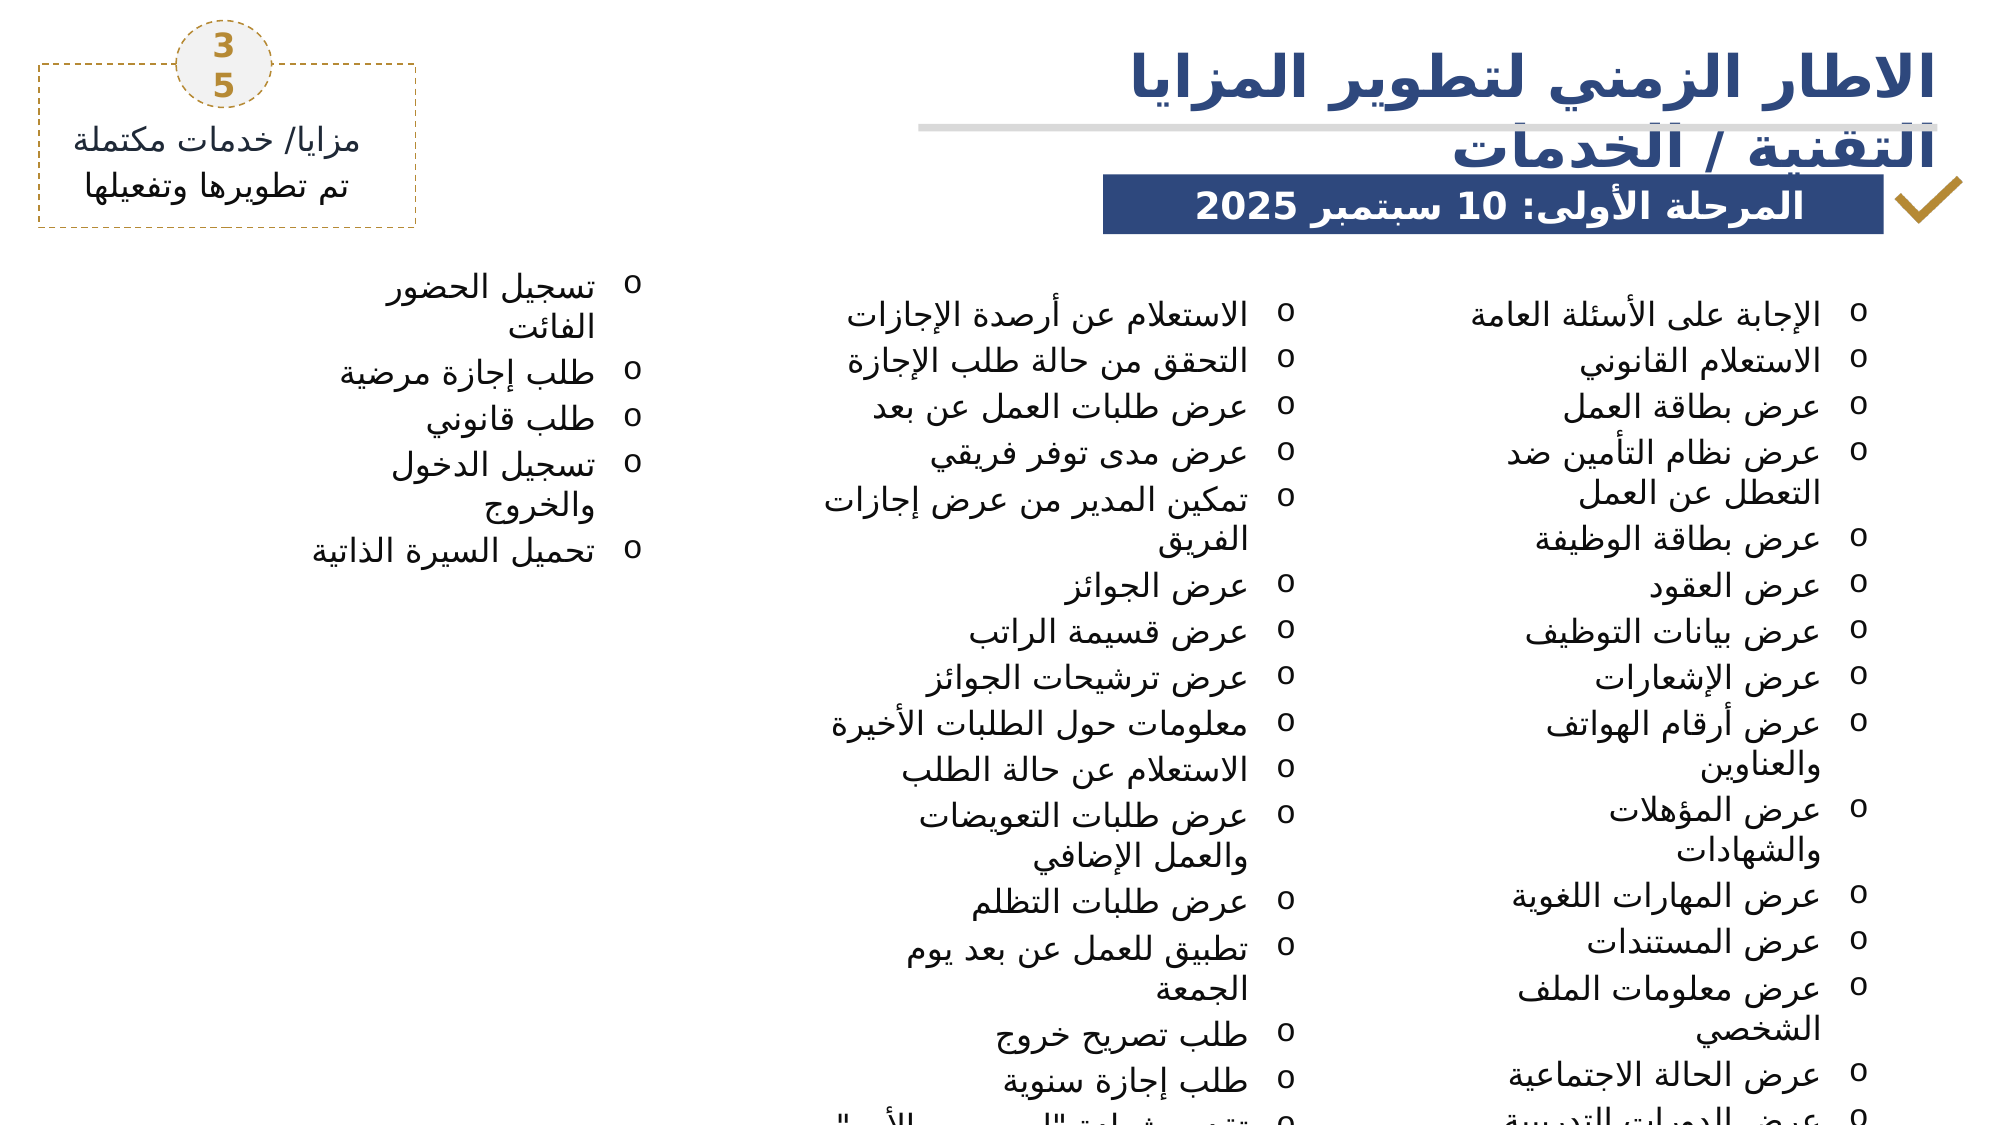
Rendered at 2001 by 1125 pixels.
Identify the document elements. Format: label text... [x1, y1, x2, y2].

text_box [38, 20, 416, 228]
picture [1892, 163, 1964, 236]
text_box الاطار الزمني لتطوير المزايا التقنية / الخدمات [974, 39, 1938, 123]
text_box تسجيل الحضور الفائت طلب إجازة مرضية طلب قانوني تسجيل الدخول والخروج تحميل السيرة الذاتية [281, 257, 658, 577]
text_box الاطار الزمني لتطوير المزايا التقنية / الخدمات [974, 138, 1938, 180]
text_box الاستعلام عن أرصدة الإجازات التحقق من حالة طلب الإجازة عرض طلبات العمل عن بعد عرض مدى توفر فريقي تمكين المدير من عرض إجازات الفريق عرض الجوائز عرض قسيمة الراتب عرض ترشيحات الجوائز معلومات حول الطلبات الأخيرة الاستعلام عن حالة الطلب عرض طلبات التعويضات والعمل الإضافي عرض طلبات التظلم تطبيق للعمل عن بعد يوم الجمعة طلب تصريح خروج طلب إجازة سنوية تقديم شهادة "لمن يهمه الأمر" المهارات اللغوية [801, 285, 1311, 1125]
text_box الإجابة على الأسئلة العامة الاستعلام القانوني عرض بطاقة العمل عرض نظام التأمين ضد التعطل عن العمل عرض بطاقة الوظيفة عرض العقود عرض بيانات التوظيف عرض الإشعارات عرض أرقام الهواتف والعناوين عرض المؤهلات والشهادات عرض المهارات اللغوية عرض المستندات عرض معلومات الملف الشخصي عرض الحالة الاجتماعية عرض الدورات التدريبية [1454, 285, 1884, 1125]
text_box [918, 123, 1938, 132]
text_box المرحلة الأولى: 10 سبتمبر 2025 [1103, 180, 1884, 235]
